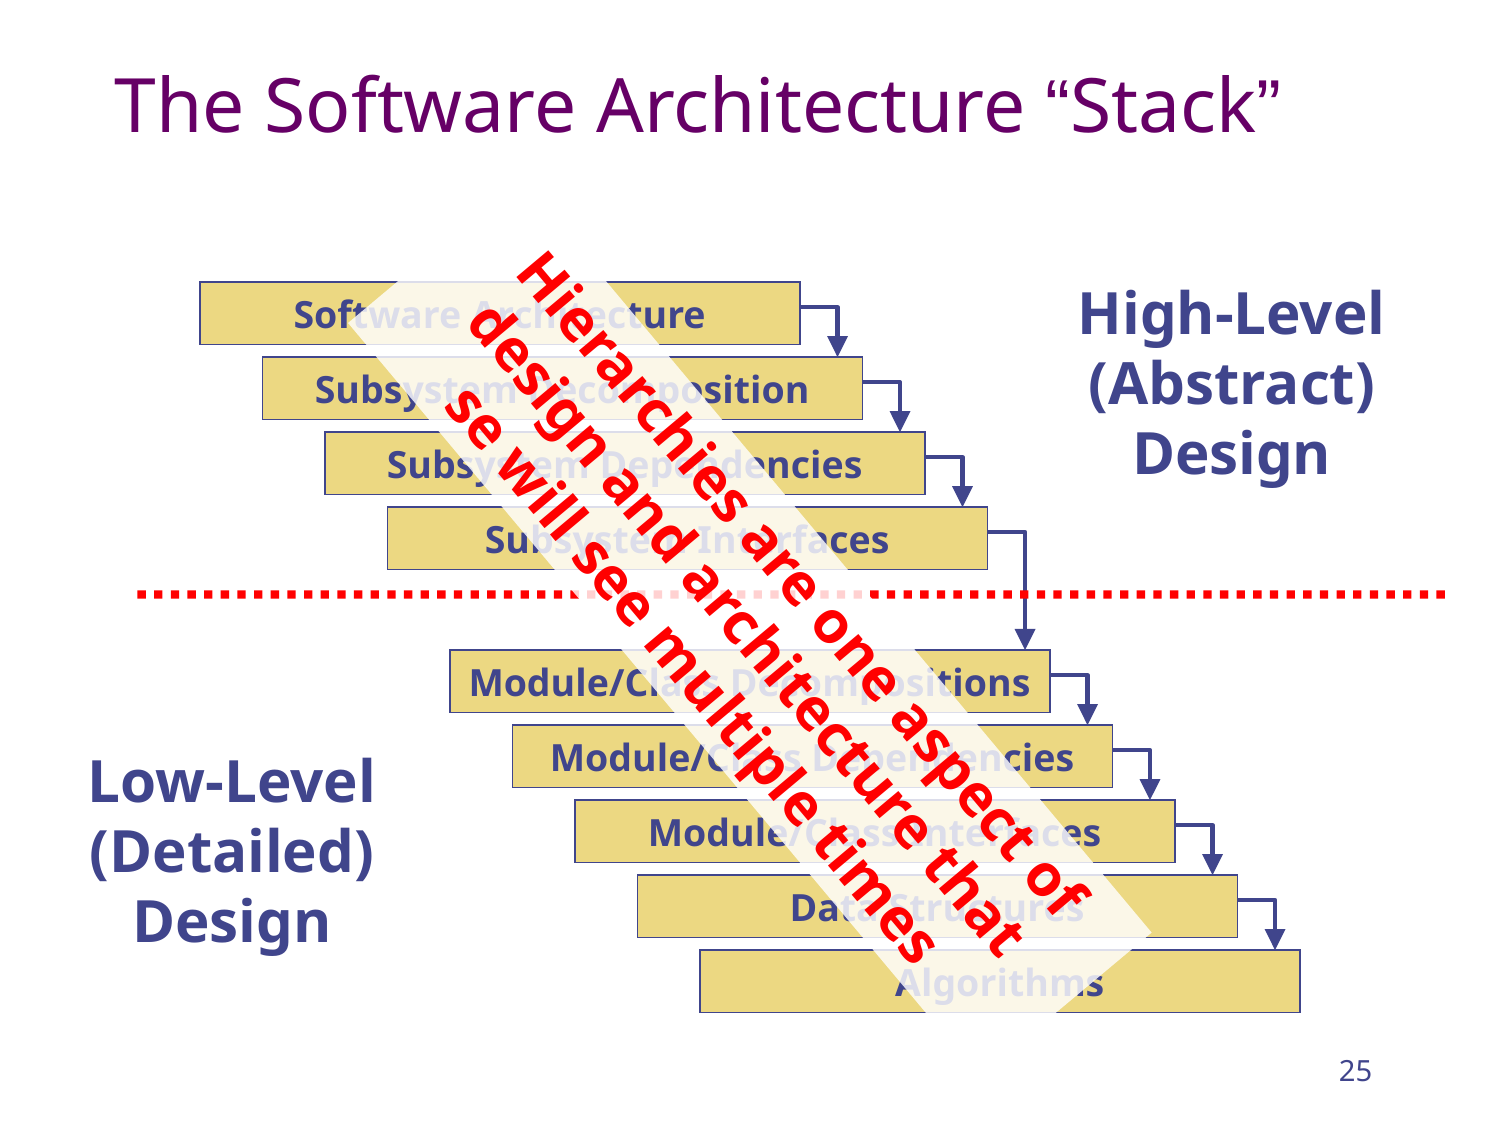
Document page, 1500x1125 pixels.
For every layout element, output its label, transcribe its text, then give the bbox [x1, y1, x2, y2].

text_box Data Structures [1104, 874, 1238, 938]
text_box [1175, 825, 1223, 876]
text_box Module/Class Interfaces [574, 799, 799, 863]
text_box [862, 382, 911, 433]
text_box Hierarchies are one aspect of design and architecture that se will see multiple times [348, 178, 1152, 1077]
text_box Subsystem Interfaces [796, 506, 988, 570]
text_box Module/Class Decompositions [449, 649, 673, 713]
text_box [800, 307, 848, 358]
text_box Data Structures [637, 874, 862, 938]
text_box [1050, 675, 1098, 726]
text_box Software Architecture [607, 281, 800, 345]
text_box [924, 457, 973, 508]
text_box Subsystem Decomposition [262, 356, 428, 420]
title The Software Architecture “Stack” [99, 50, 1375, 238]
text_box High-Level (Abstract) Design [1063, 268, 1401, 494]
text_box Subsystem Decomposition [670, 356, 863, 420]
text_box Module/Class Dependencies [512, 724, 736, 788]
text_box Low-Level (Detailed) Design [72, 736, 391, 962]
text_box [1112, 750, 1161, 801]
slide_number 25 [1074, 1025, 1388, 1100]
text_box Subsystem Dependencies [733, 431, 925, 495]
text_box Software Architecture [199, 281, 396, 345]
text_box Algorithms [699, 949, 925, 1013]
text_box Module/Class Decompositions [915, 649, 1050, 713]
text_box Algorithms [1057, 949, 1300, 1013]
text_box Subsystem Dependencies [324, 431, 491, 495]
text_box [1237, 900, 1286, 951]
text_box Module/Class Interfaces [1041, 799, 1175, 863]
text_box Subsystem Interfaces [387, 506, 554, 570]
text_box [987, 531, 1036, 650]
text_box Module/Class Dependencies [978, 724, 1113, 788]
